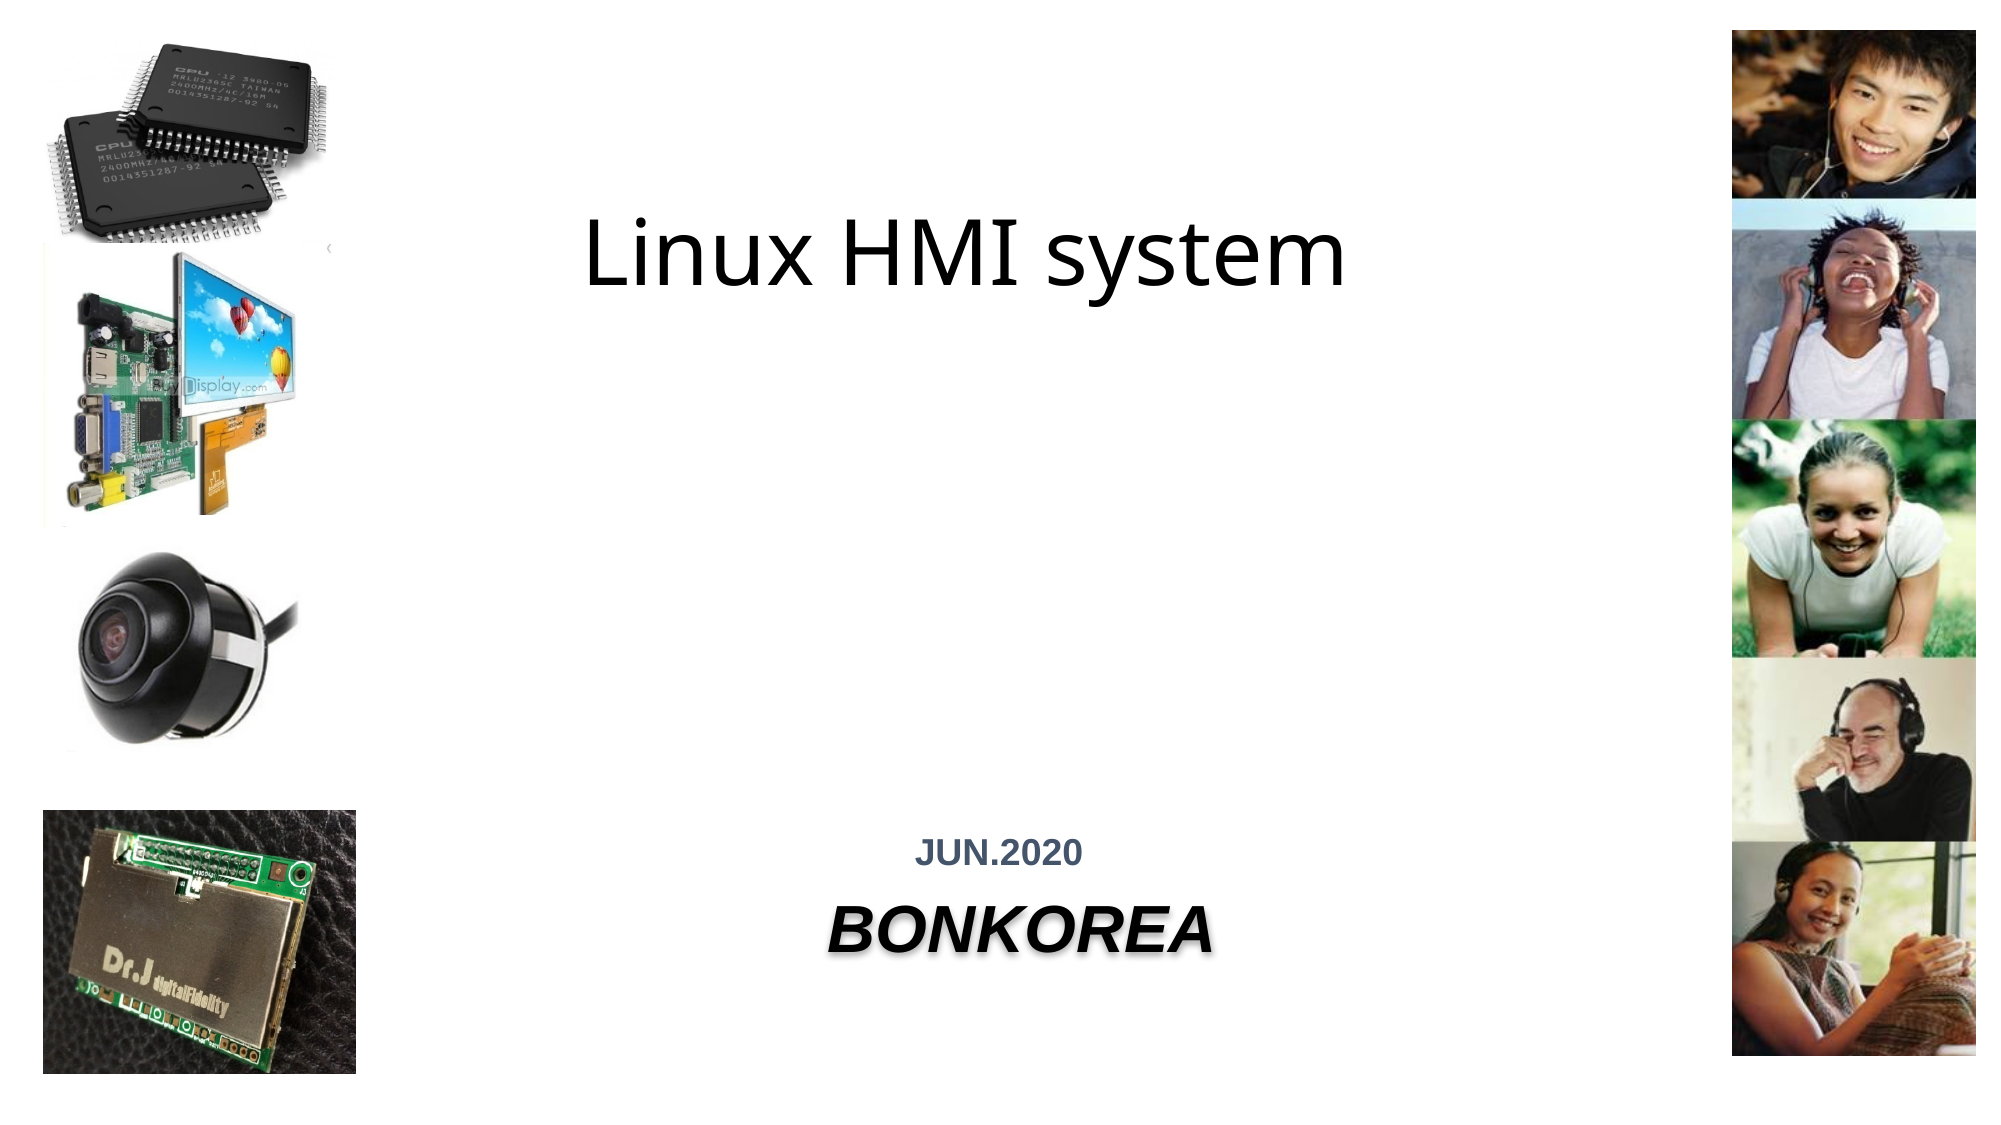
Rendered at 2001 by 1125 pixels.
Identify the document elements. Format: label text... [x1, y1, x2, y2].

picture [42, 42, 334, 752]
picture [42, 810, 356, 1074]
picture [1732, 30, 1977, 1057]
text_box JUN.2020 [907, 820, 1091, 876]
text_box BONKOREA [484, 878, 1524, 974]
text_box Linux HMI system [566, 199, 1387, 295]
